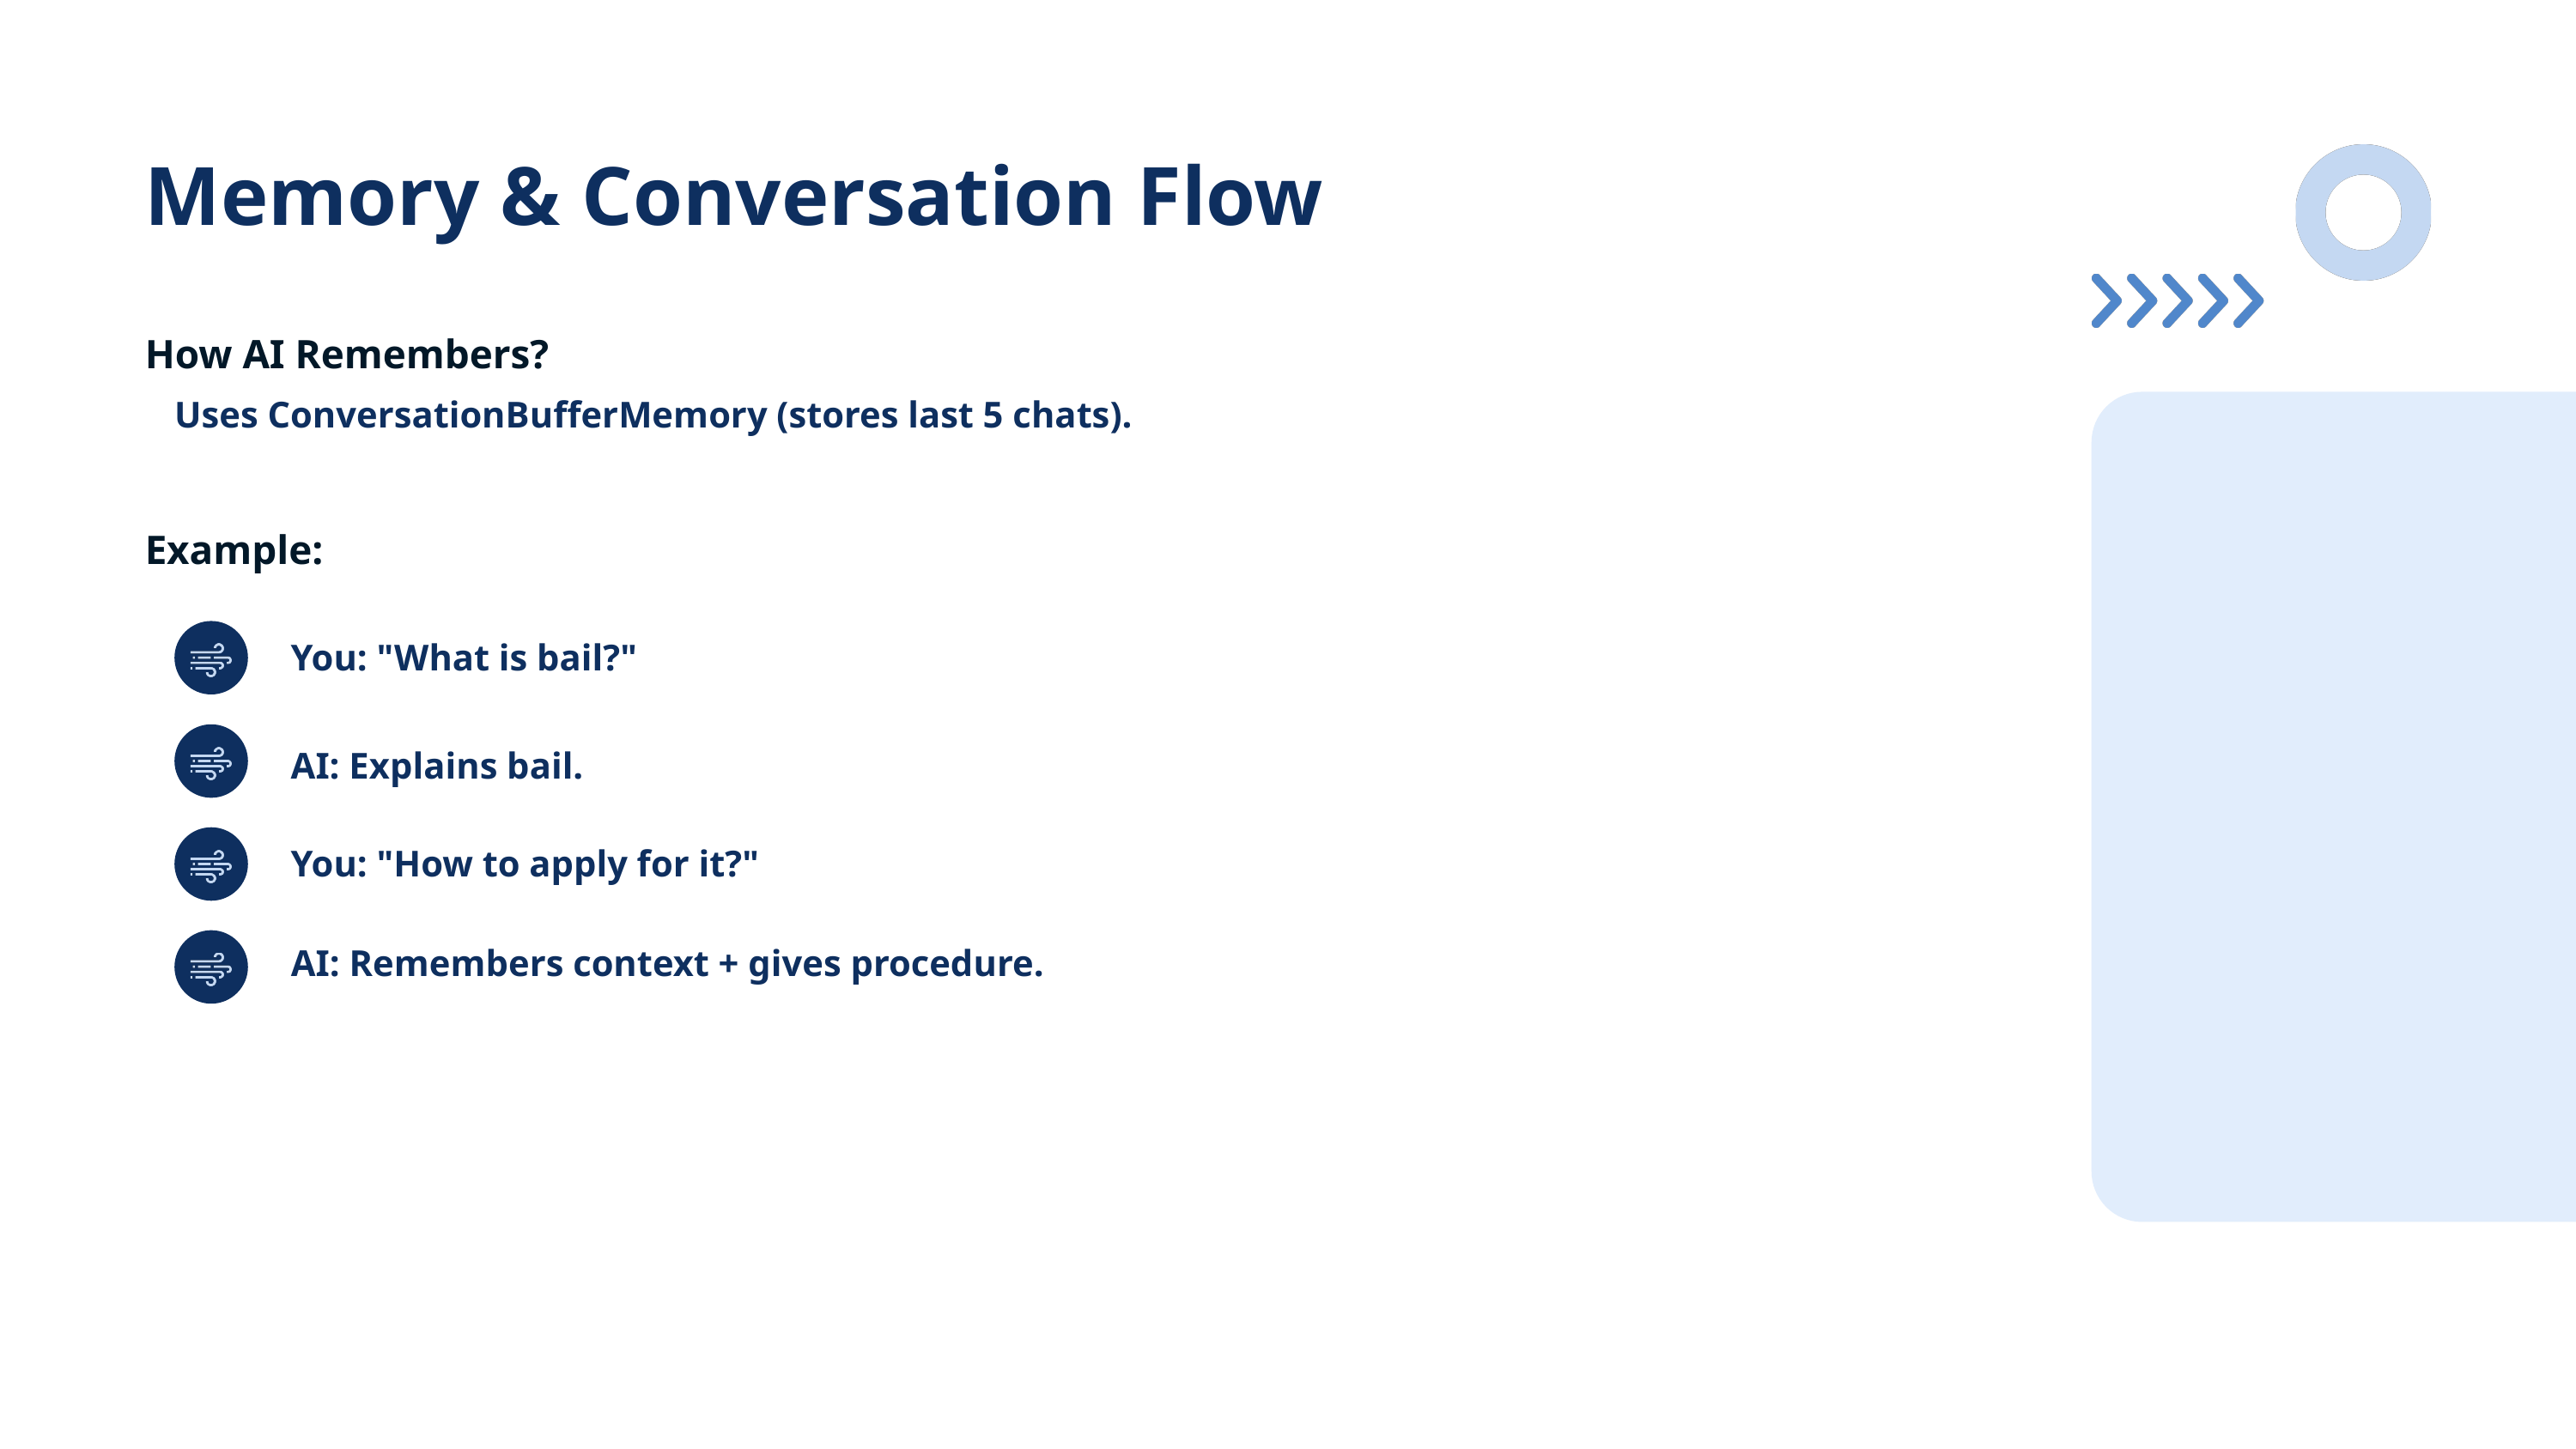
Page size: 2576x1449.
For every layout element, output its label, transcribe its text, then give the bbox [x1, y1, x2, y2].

text_box You: "How to apply for it?" [290, 834, 1013, 884]
text_box How AI Remembers? [144, 321, 590, 378]
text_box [173, 724, 248, 798]
text_box [2295, 144, 2432, 281]
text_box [173, 827, 248, 901]
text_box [2091, 391, 2576, 1222]
text_box Uses ConversationBufferMemory (stores last 5 chats). [174, 385, 1188, 435]
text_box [173, 930, 248, 1004]
text_box [2091, 274, 2264, 328]
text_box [173, 621, 248, 695]
text_box Memory & Conversation Flow [144, 138, 1419, 241]
text_box Example: [144, 517, 590, 573]
text_box AI: Explains bail. [290, 736, 1013, 786]
text_box AI: Remembers context + gives procedure. [290, 933, 1365, 984]
text_box You: "What is bail?" [290, 627, 1013, 678]
